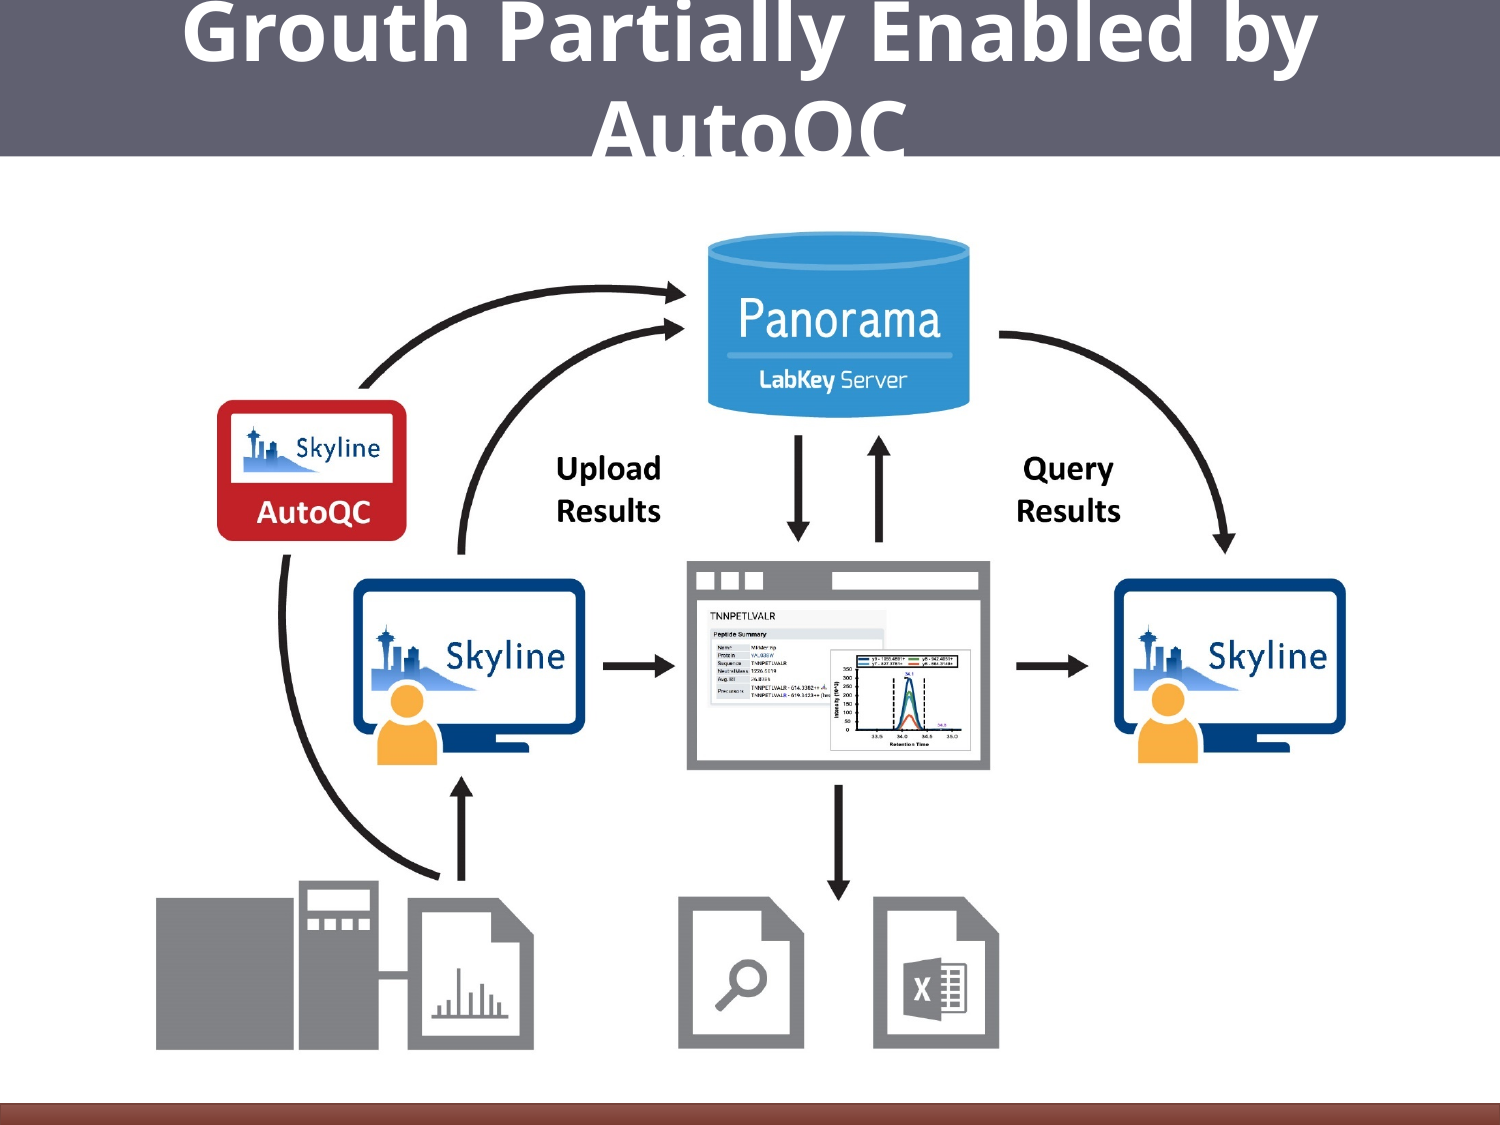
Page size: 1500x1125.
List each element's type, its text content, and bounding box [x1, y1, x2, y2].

title Grouth Partially Enabled by AutoQC [0, 0, 1500, 157]
picture [105, 194, 1395, 1083]
